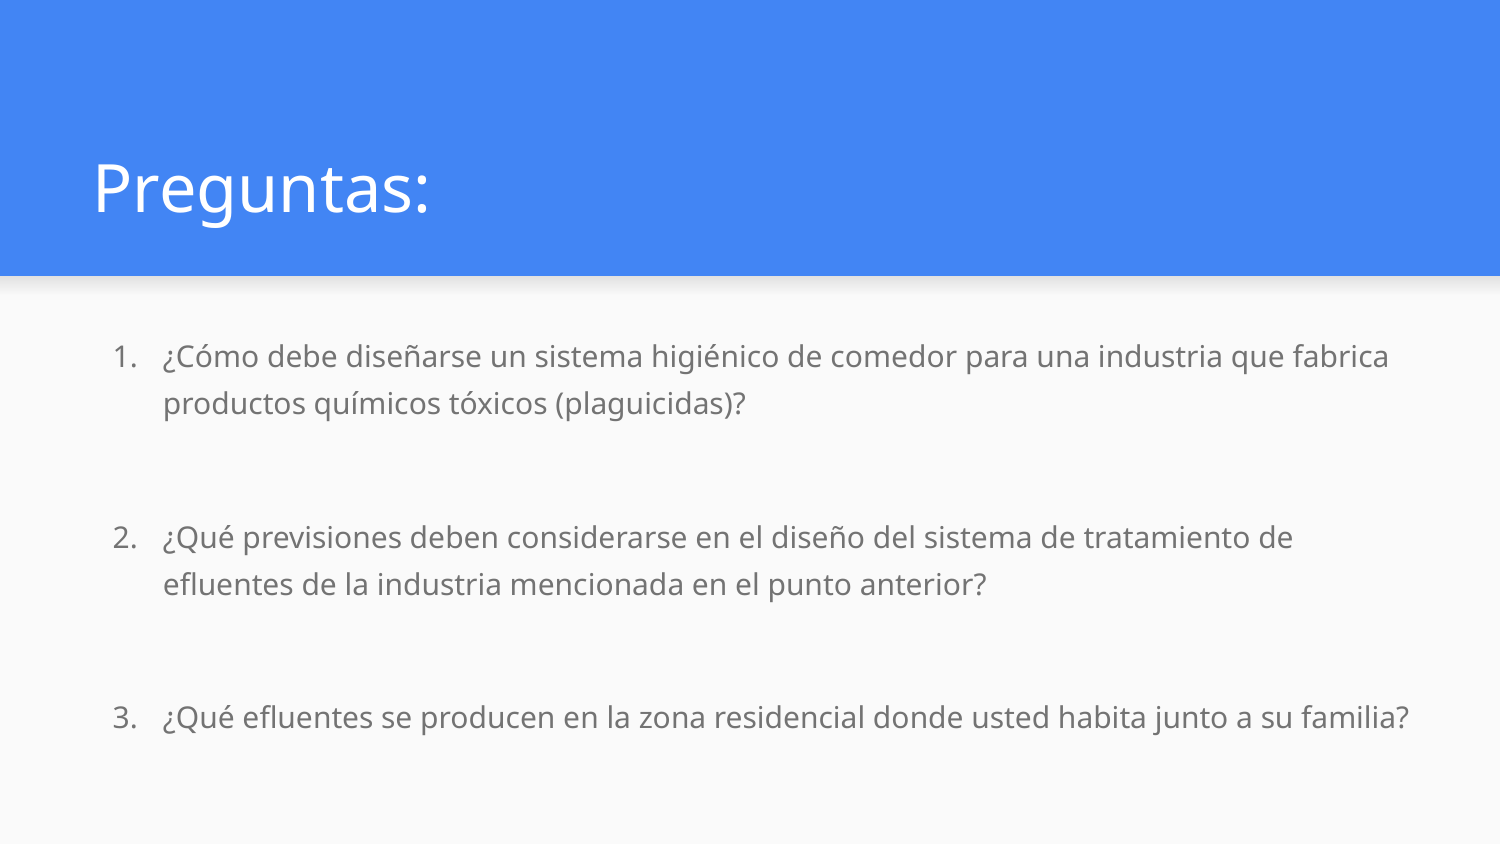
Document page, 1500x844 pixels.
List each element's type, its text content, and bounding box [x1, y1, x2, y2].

list ¿Cómo debe diseñarse un sistema higiénico de comedor para una industria que fabrica productos químicos tóxicos (plaguicidas)? ¿Qué previsiones deben considerarse en el diseño del sistema de tratamiento de efluentes de la industria mencionada en el punto anterior? ¿Qué efluentes se producen en la zona residencial donde usted habita junto a su familia? [77, 314, 1427, 760]
title Preguntas: [77, 121, 1427, 248]
